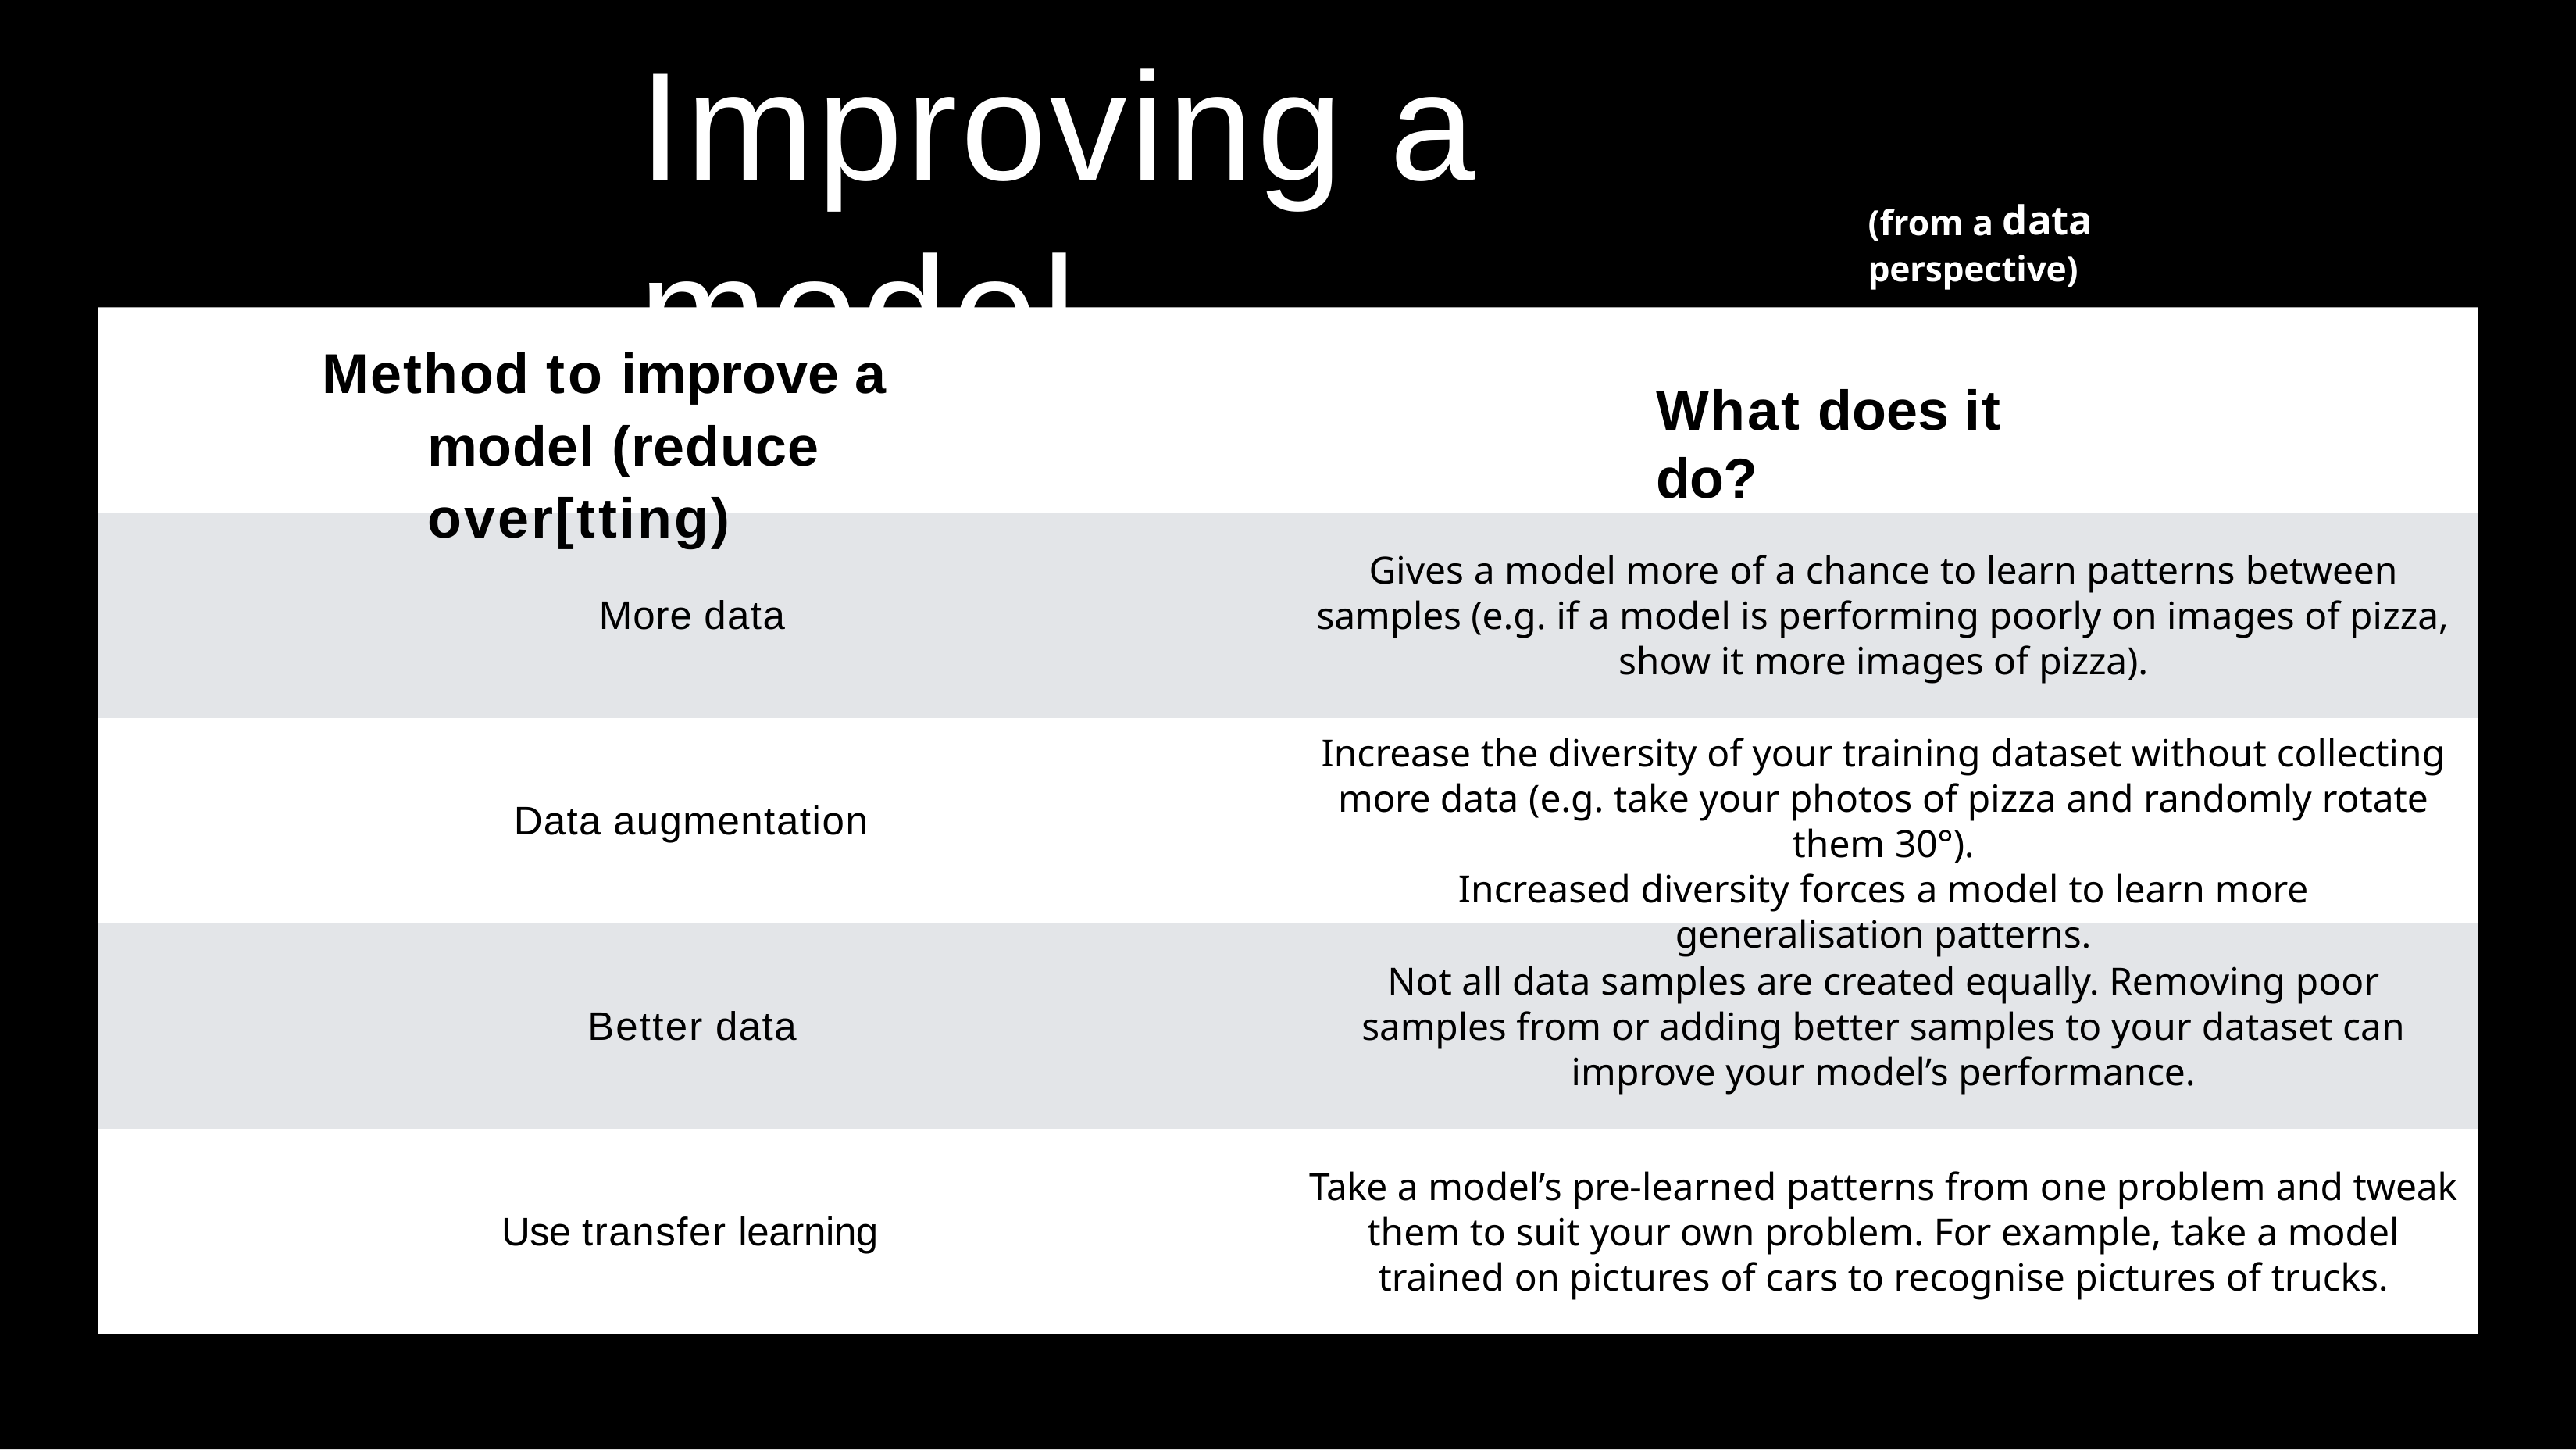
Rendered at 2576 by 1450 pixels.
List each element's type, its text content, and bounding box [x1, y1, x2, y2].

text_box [98, 307, 2478, 1335]
text_box (from a data perspective) [1866, 198, 2302, 295]
title Improving a model [637, 23, 1939, 304]
